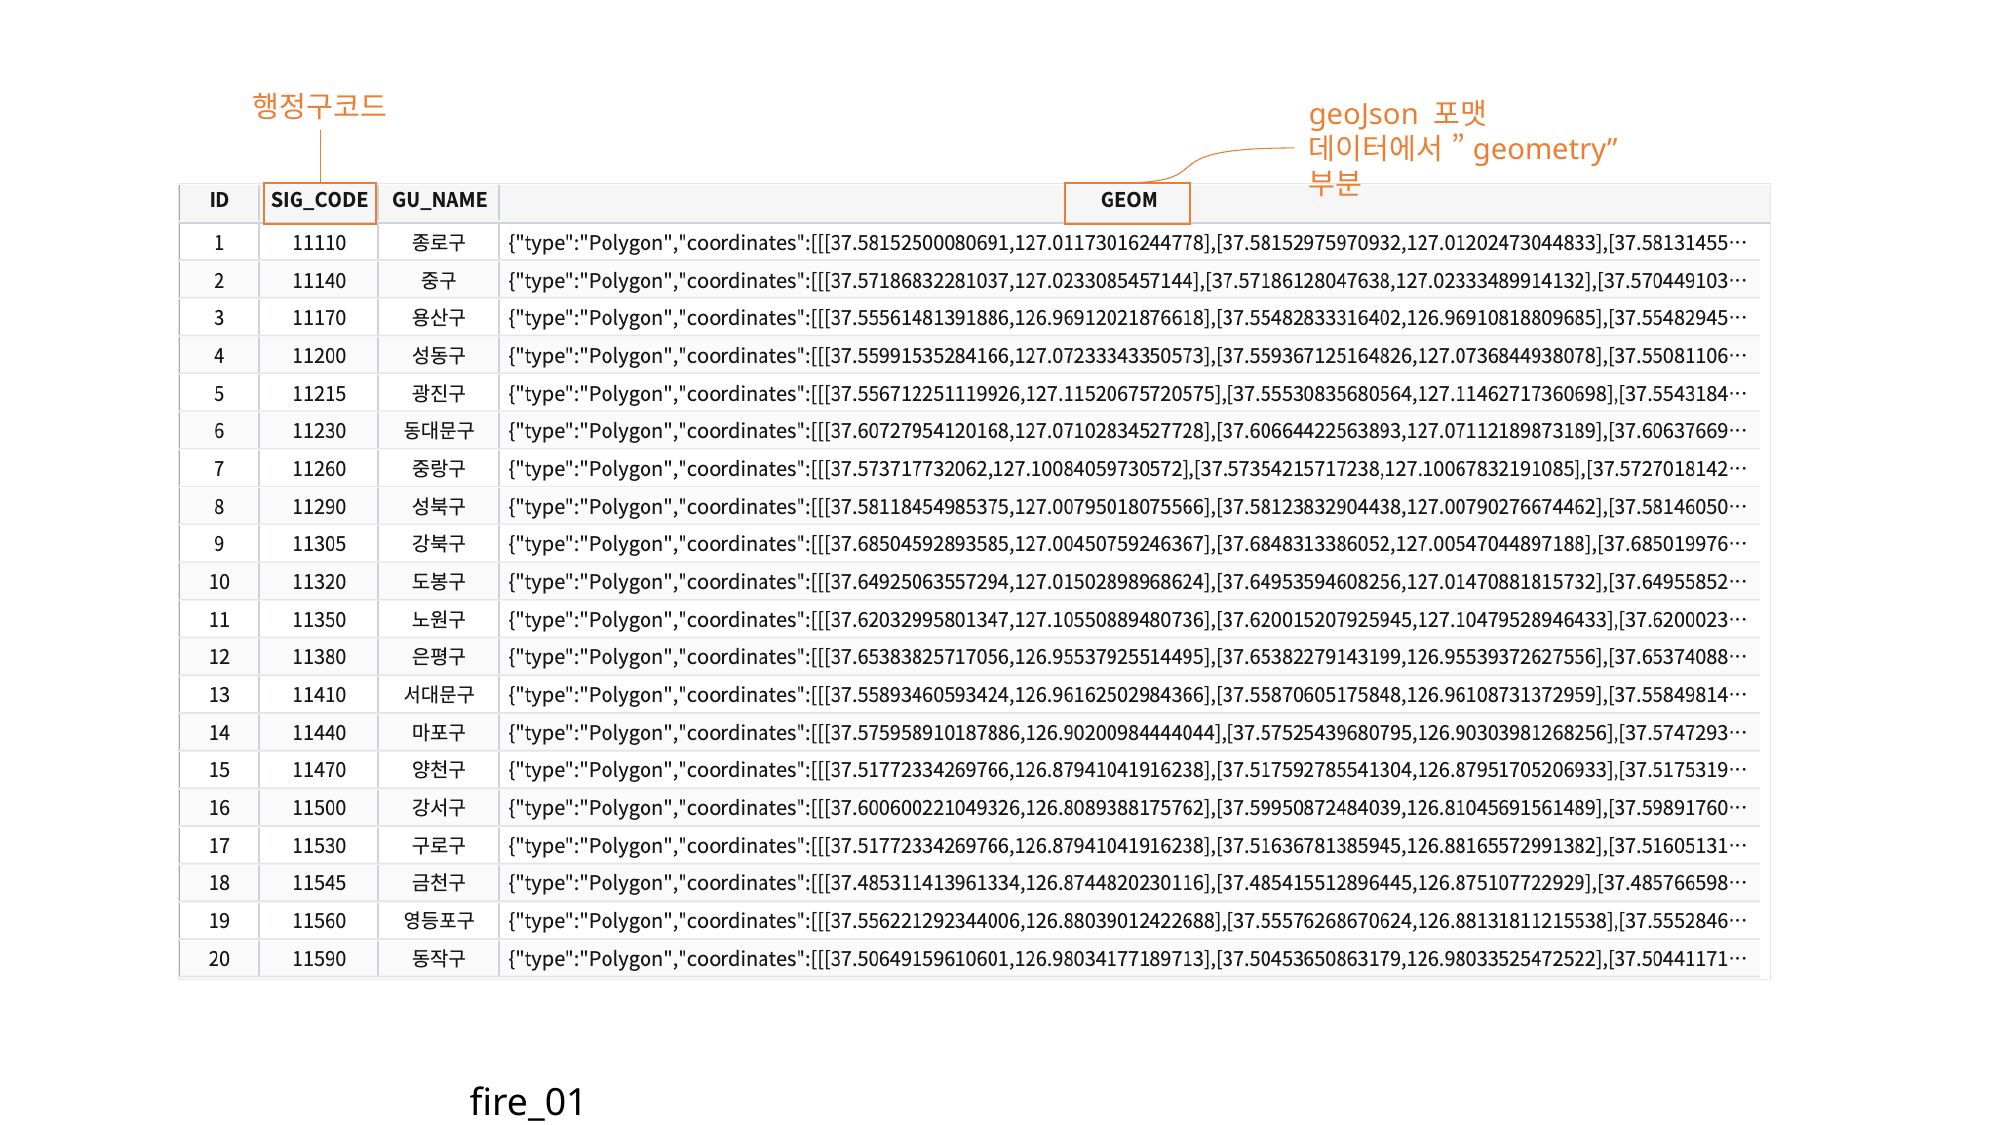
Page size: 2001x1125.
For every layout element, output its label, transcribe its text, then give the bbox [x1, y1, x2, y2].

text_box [178, 80, 1771, 980]
text_box fire_01 [454, 1070, 603, 1125]
